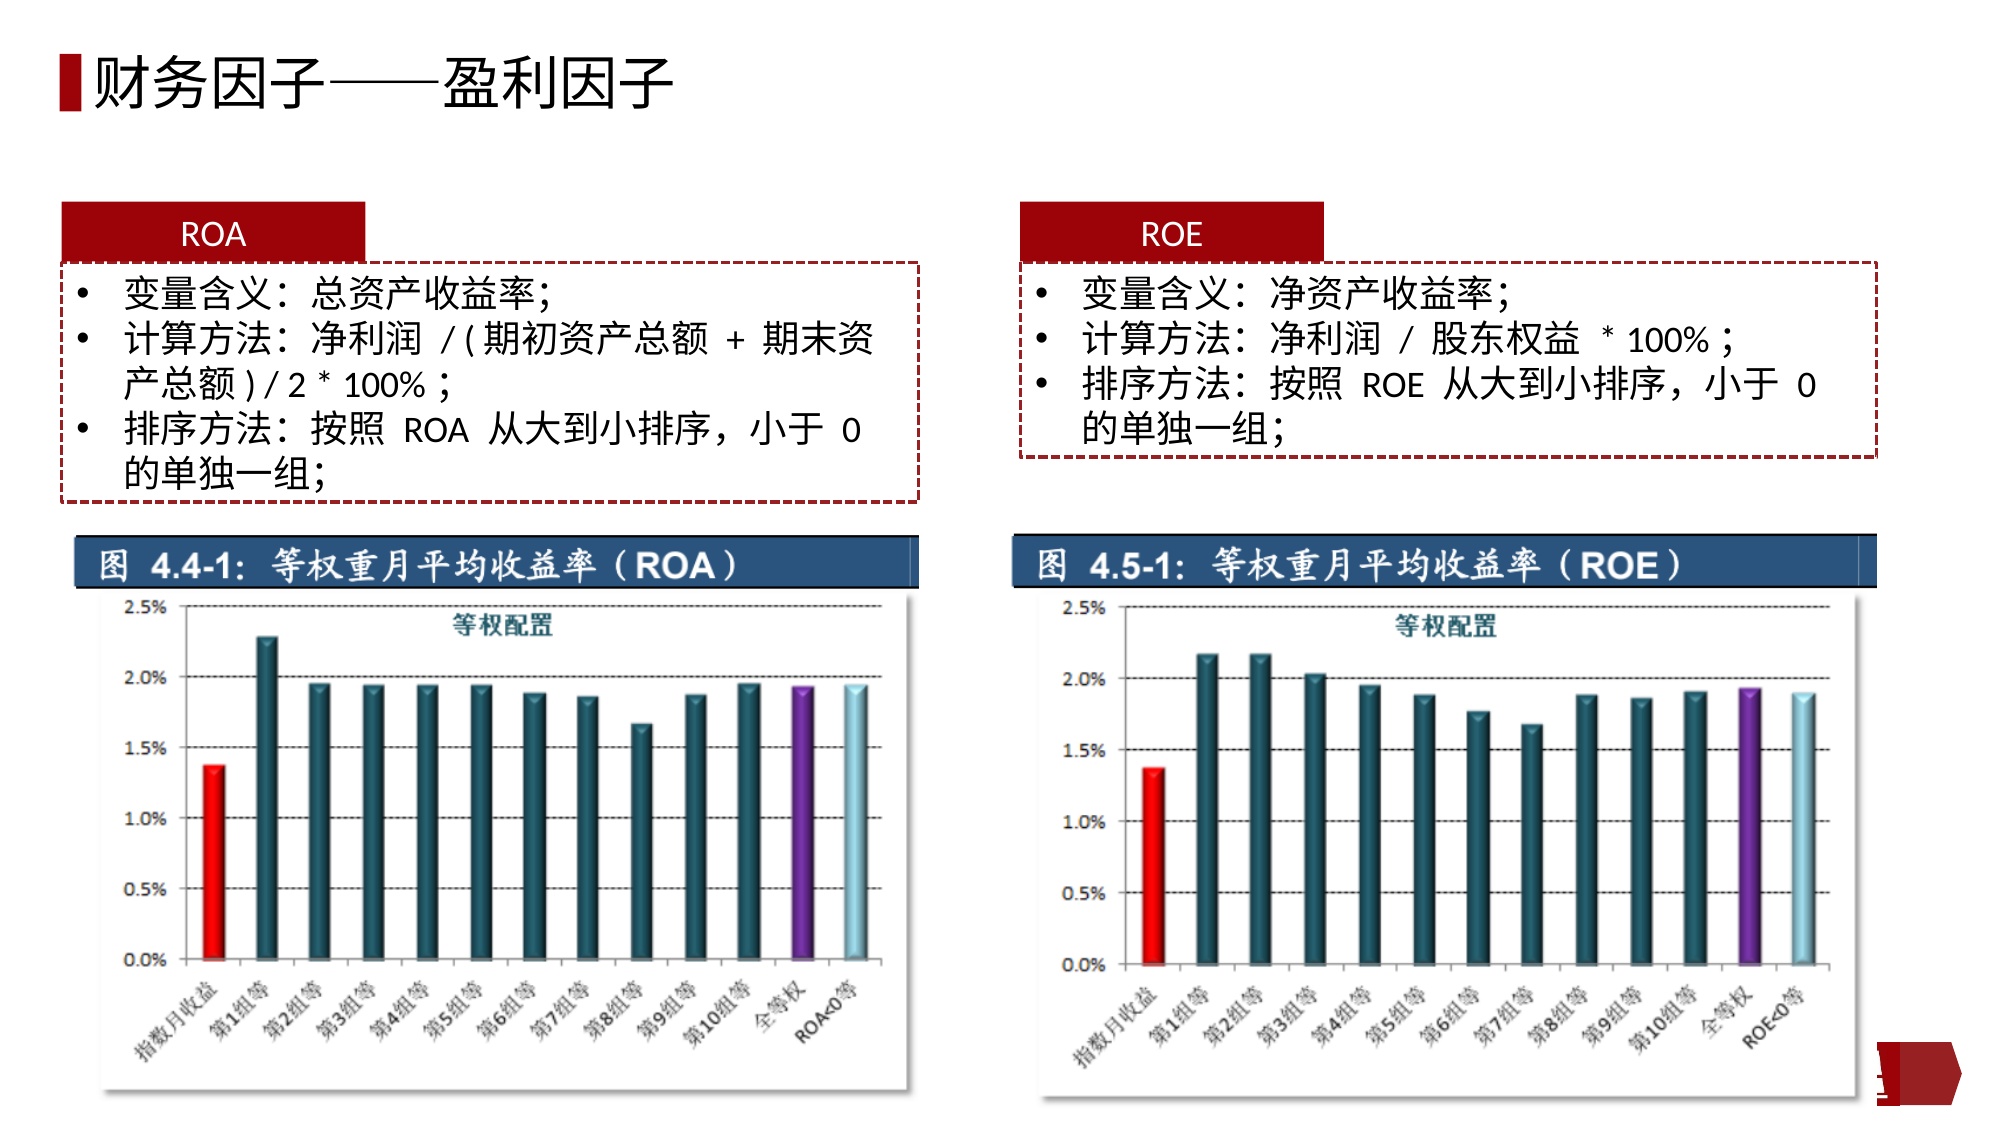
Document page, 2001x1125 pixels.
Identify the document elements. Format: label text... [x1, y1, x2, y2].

text_box 变量含义：净资产收益率； 计算方法：净利润 / 股东权益 * 100%； 排序方法：按照 ROE 从大到小排序，小于 0 的单独一组； [1020, 262, 1877, 457]
picture [1001, 529, 1900, 1111]
text_box ROA [61, 201, 366, 262]
picture [61, 527, 919, 1103]
text_box 变量含义：总资产收益率； 计算方法：净利润 / (期初资产总额 + 期末资产总额) / 2 * 100%； 排序方法：按照 ROA 从大到小排序，小于 0 的单独一组； [61, 262, 919, 502]
text_box ROE [1020, 201, 1324, 262]
slide_number [1877, 1042, 1962, 1103]
title 财务因子——盈利因子 [78, 0, 1775, 174]
